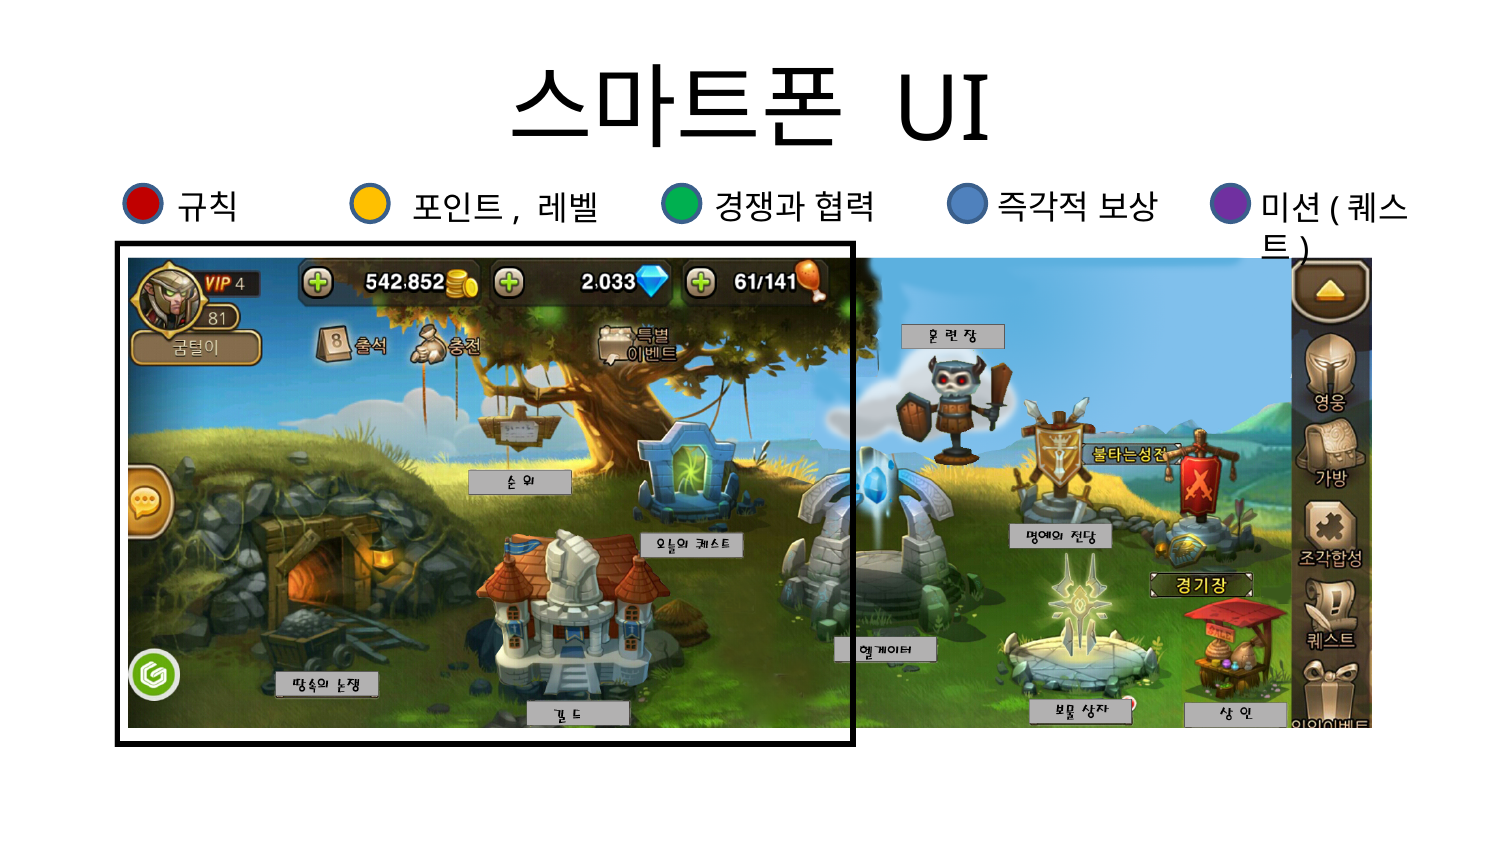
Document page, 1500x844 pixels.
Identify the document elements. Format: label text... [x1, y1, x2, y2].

text_box [946, 182, 986, 225]
text_box 경쟁과 협력 [702, 180, 906, 231]
text_box 미션(퀘스트) [1249, 181, 1466, 273]
text_box 규칙 [166, 181, 346, 231]
text_box [122, 182, 164, 225]
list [102, 233, 1398, 752]
title 스마트폰 UI [75, 33, 1425, 175]
text_box 즉각적 보상 [986, 180, 1194, 231]
text_box 포인트, 레벨 [401, 181, 617, 231]
text_box [349, 182, 391, 225]
text_box [661, 182, 702, 225]
text_box [1209, 182, 1249, 225]
